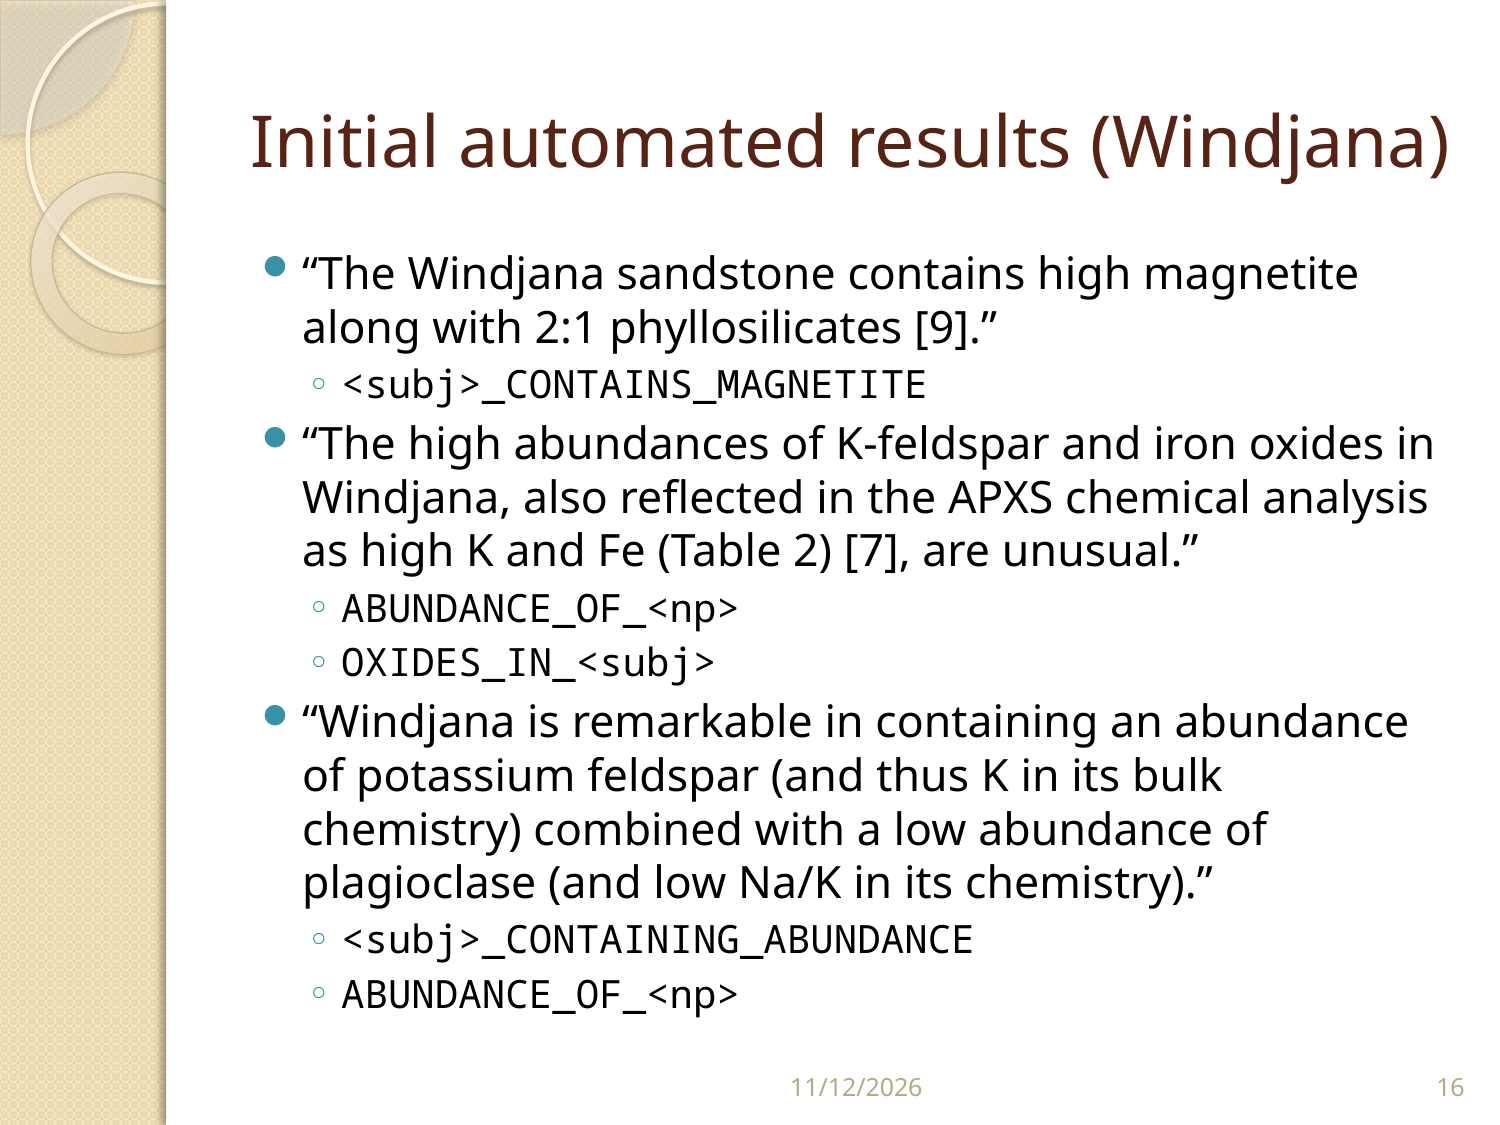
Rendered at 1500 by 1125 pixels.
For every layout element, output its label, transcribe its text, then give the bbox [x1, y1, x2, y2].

list “The Windjana sandstone contains high magnetite along with 2:1 phyllosilicates [9].” <subj>_CONTAINS_MAGNETITE “The high abundances of K-feldspar and iron oxides in Windjana, also reflected in the APXS chemical analysis as high K and Fe (Table 2) [7], are unusual.” ABUNDANCE_OF_<np> OXIDES_IN_<subj> “Windjana is remarkable in containing an abundance of potassium feldspar (and thus K in its bulk chemistry) combined with a low abundance of plagioclase (and low Na/K in its chemistry).” <subj>_CONTAINING_ABUNDANCE ABUNDANCE_OF_<np> [235, 237, 1466, 1025]
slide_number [587, 1034, 938, 1113]
slide_number 16 [1413, 1034, 1488, 1113]
title Initial automated results (Windjana) [235, 45, 1466, 233]
